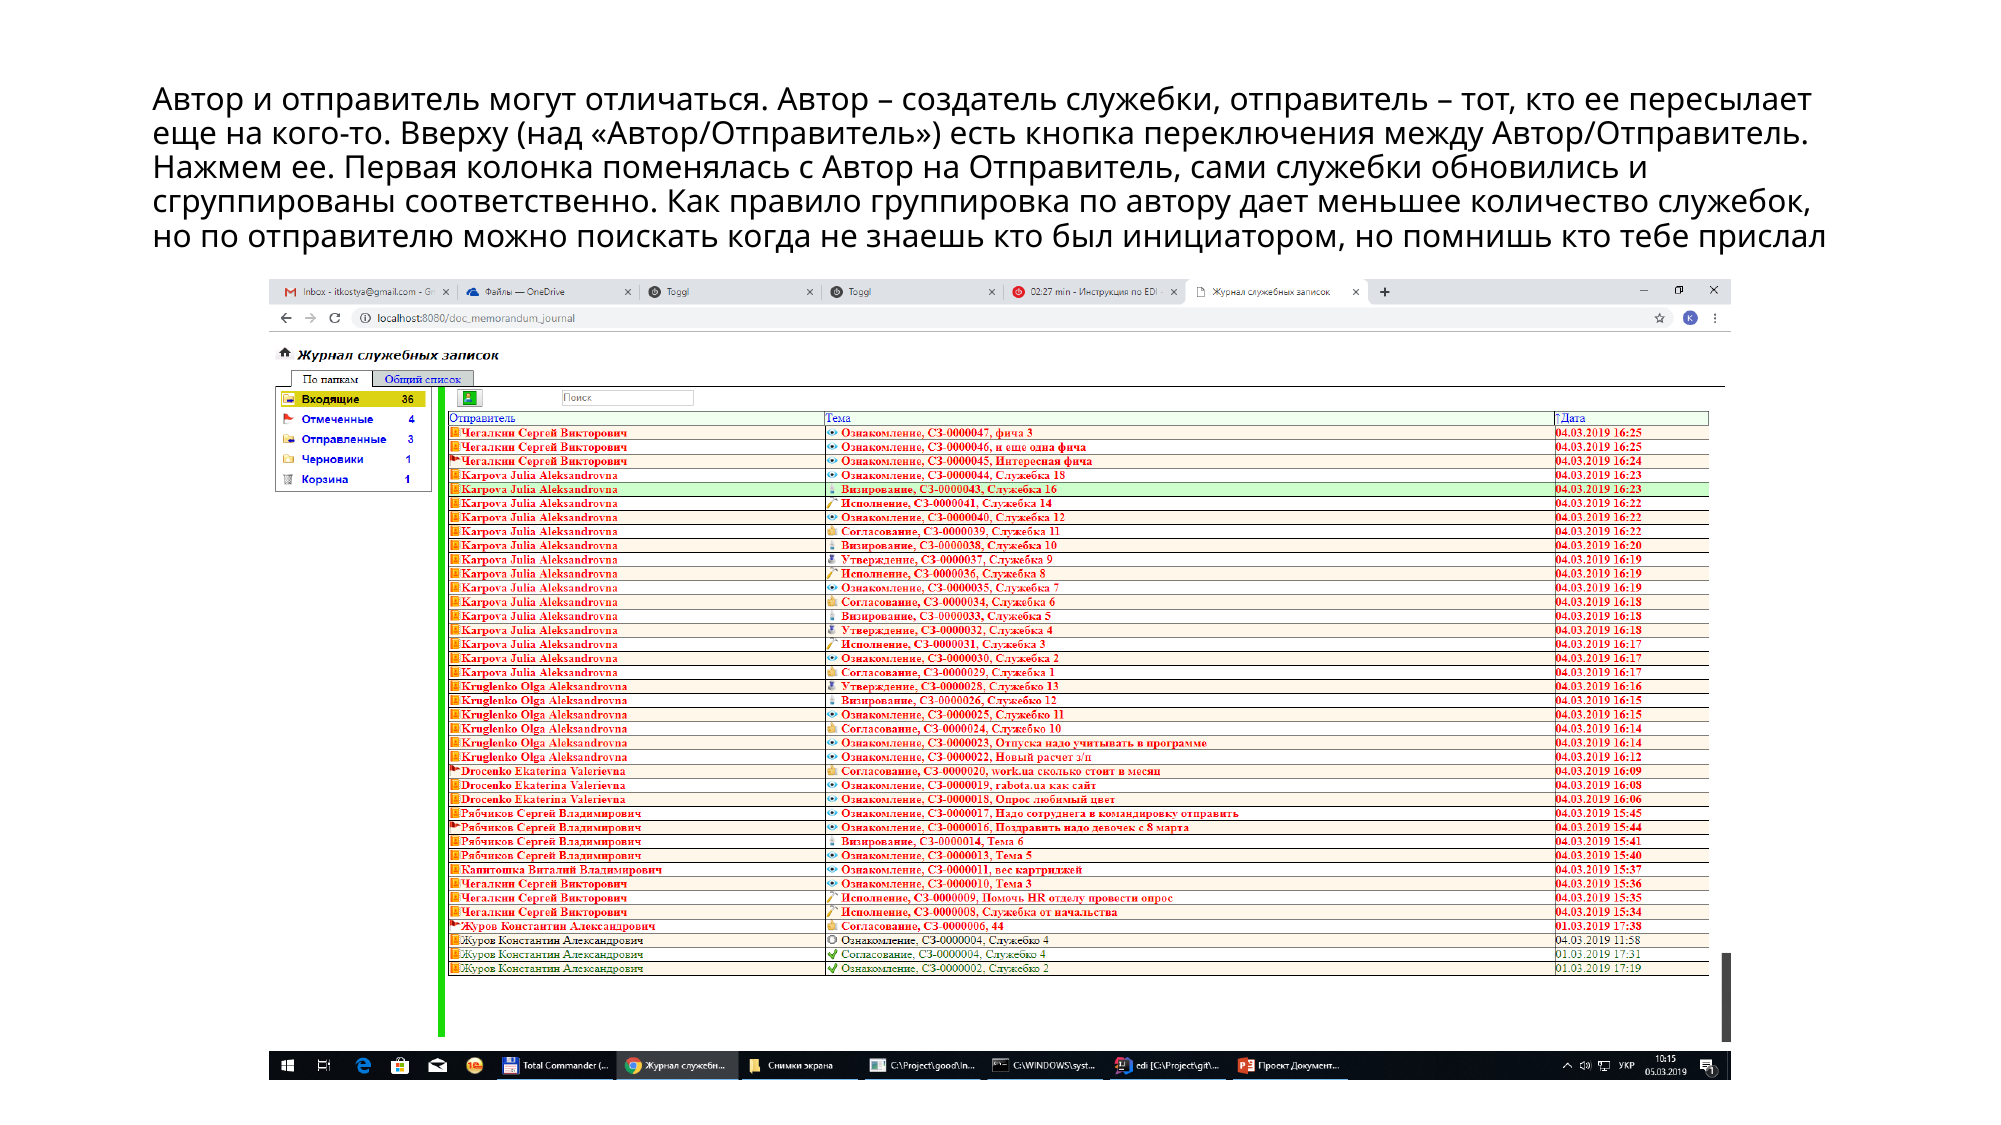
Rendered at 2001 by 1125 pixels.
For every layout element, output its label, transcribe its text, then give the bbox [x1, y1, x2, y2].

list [269, 279, 1731, 1080]
title Автор и отправитель могут отличаться. Автор – создатель служебки, отправитель – тот, кто ее пересылает еще на кого-то. Вверху (над «Автор/Отправитель») есть кнопка переключения между Автор/Отправитель. Нажмем ее. Первая колонка поменялась с Автор на Отправитель, сами служебки обновились и сгруппированы соответственно. Как правило группировка по автору дает меньшее количество служебок, но по отправителю можно поискать когда не знаешь кто был инициатором, но помнишь кто тебе прислал [137, 59, 1863, 278]
